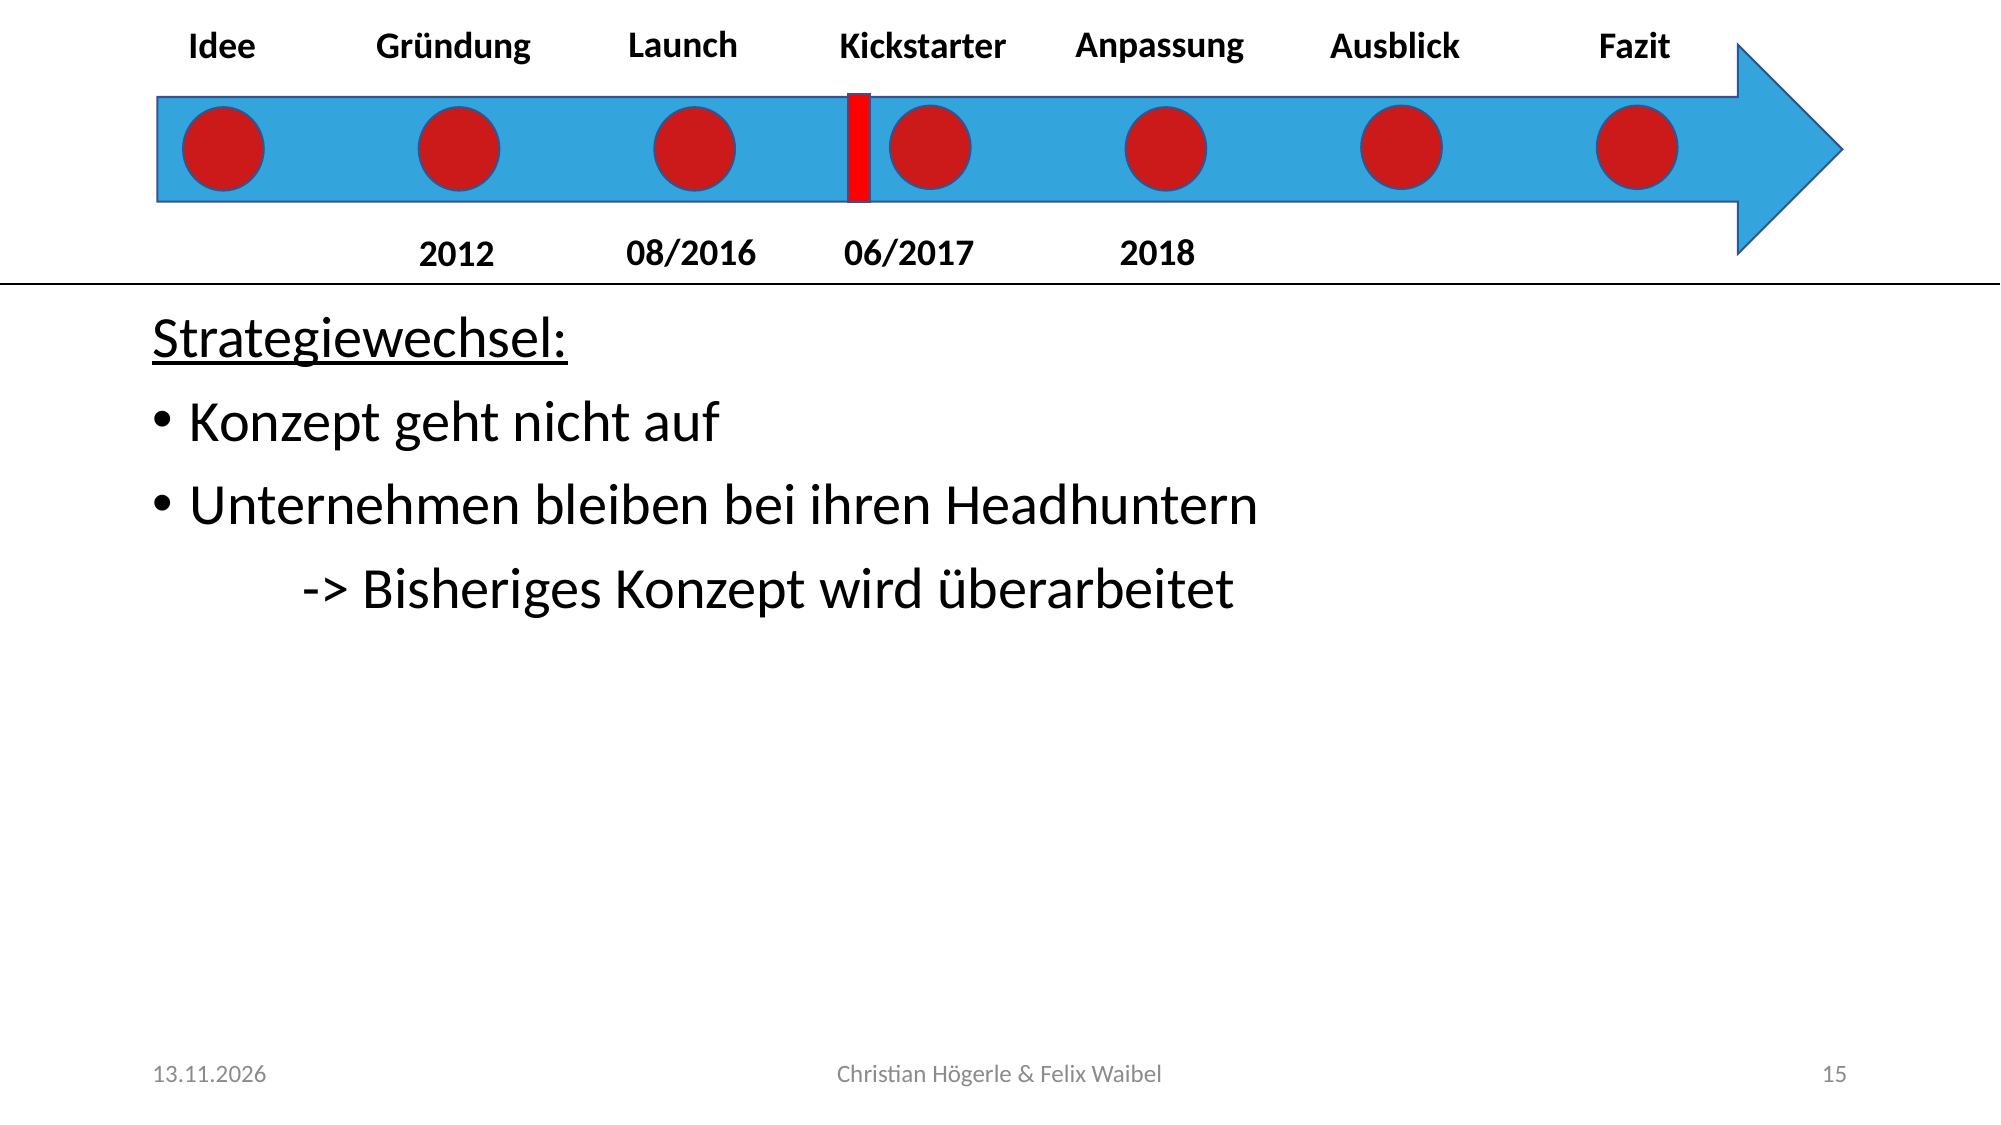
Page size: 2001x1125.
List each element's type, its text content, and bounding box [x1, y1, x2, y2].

text_box [1124, 106, 1208, 192]
text_box 08/2016 [611, 220, 779, 281]
text_box [182, 106, 265, 192]
footer Christian Högerle & Felix Waibel [662, 1042, 1338, 1103]
text_box Launch [613, 12, 777, 73]
text_box Gründung [361, 13, 557, 74]
text_box [417, 106, 501, 192]
text_box 2018 [1104, 220, 1227, 281]
text_box [847, 93, 871, 203]
text_box [871, 42, 1844, 257]
text_box [1360, 104, 1443, 191]
slide_number 15 [1412, 1042, 1863, 1103]
text_box Idee [173, 13, 274, 74]
text_box [653, 106, 737, 192]
text_box Ausblick [1315, 13, 1488, 74]
text_box 2012 [404, 221, 515, 281]
text_box 06/2017 [829, 220, 997, 281]
text_box Kickstarter [825, 13, 1036, 74]
text_box Fazit [1584, 13, 1690, 74]
list Strategiewechsel: Konzept geht nicht auf Unternehmen bleiben bei ihren Headhuntern -> Bisheriges Konzept wird überarbeitet [137, 299, 1863, 1014]
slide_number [137, 1042, 588, 1103]
text_box Anpassung [1060, 12, 1272, 73]
text_box [156, 95, 847, 203]
text_box [1595, 104, 1679, 191]
text_box [888, 104, 972, 191]
